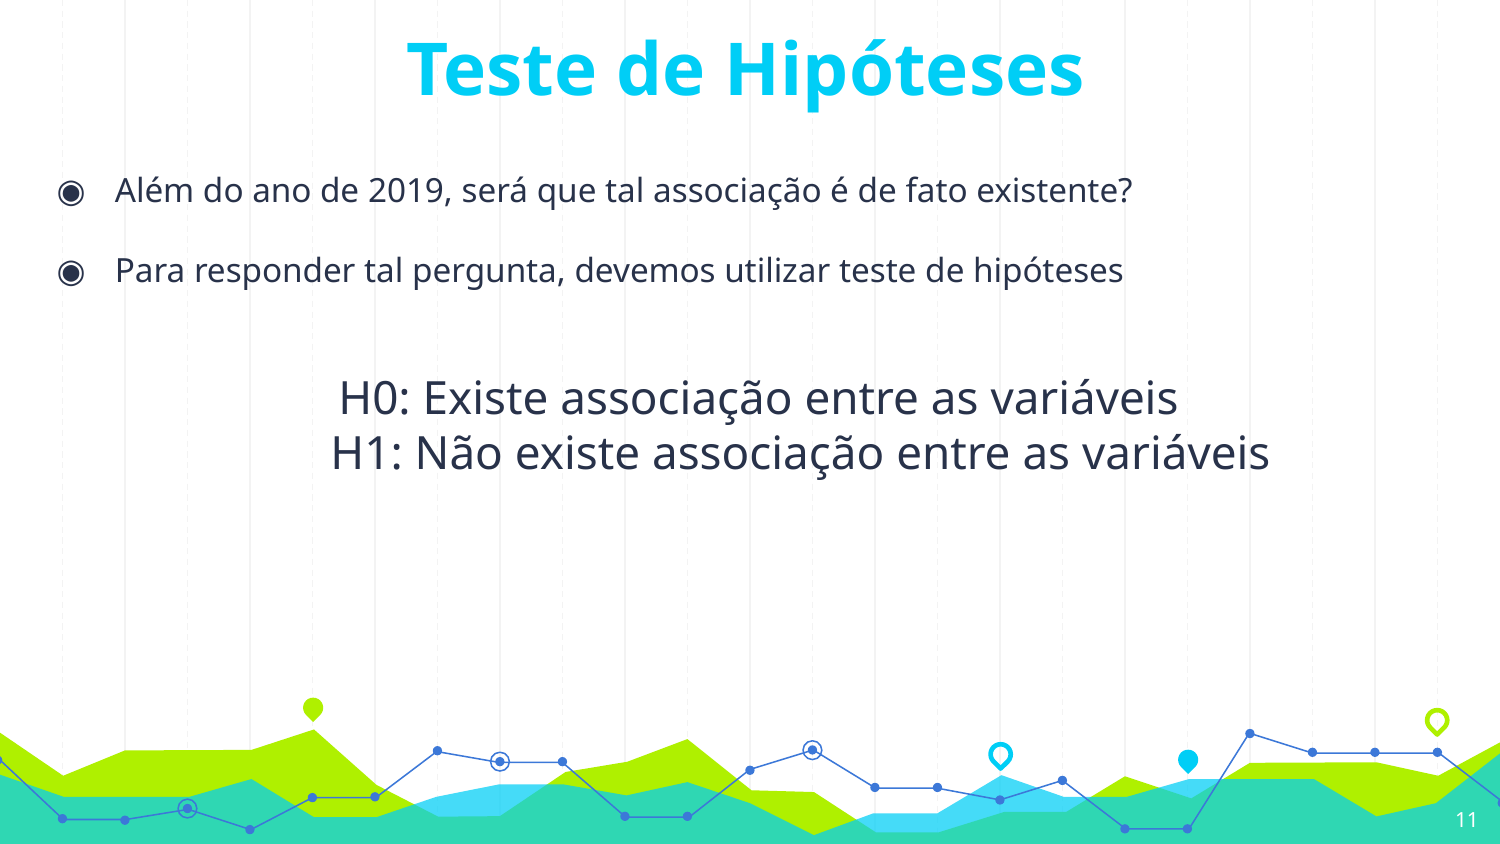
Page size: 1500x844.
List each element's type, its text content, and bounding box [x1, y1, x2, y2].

list Além do ano de 2019, será que tal associação é de fato existente? Para responder tal pergunta, devemos utilizar teste de hipóteses H0: Existe associação entre as variáveis H1: Não existe associação entre as variáveis [24, 154, 1477, 745]
slide_number 11 [1403, 791, 1494, 844]
title Teste de Hipóteses [171, 19, 1320, 125]
